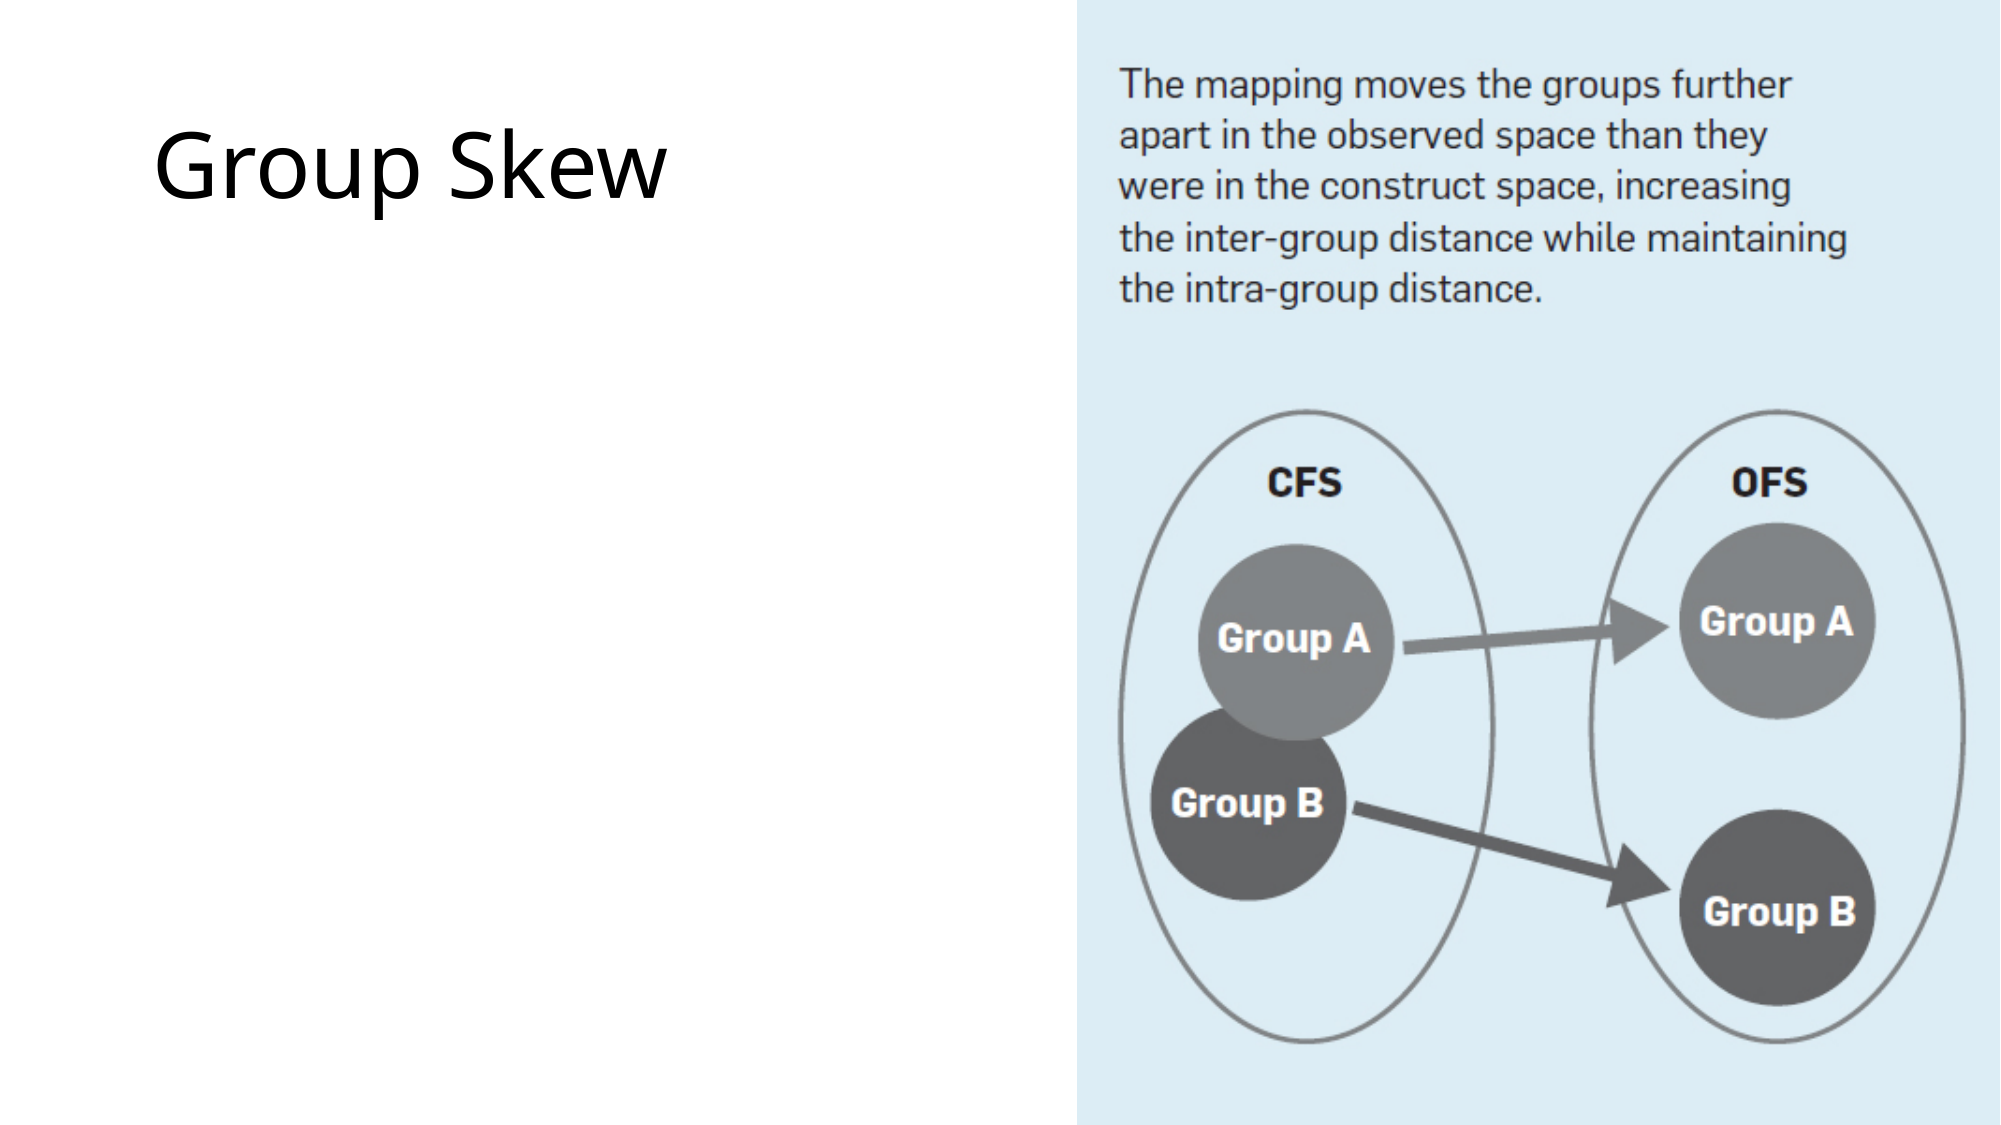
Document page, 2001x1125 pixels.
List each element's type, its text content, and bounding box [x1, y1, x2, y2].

title Group Skew [137, 59, 1077, 278]
picture [1077, 0, 2000, 1125]
